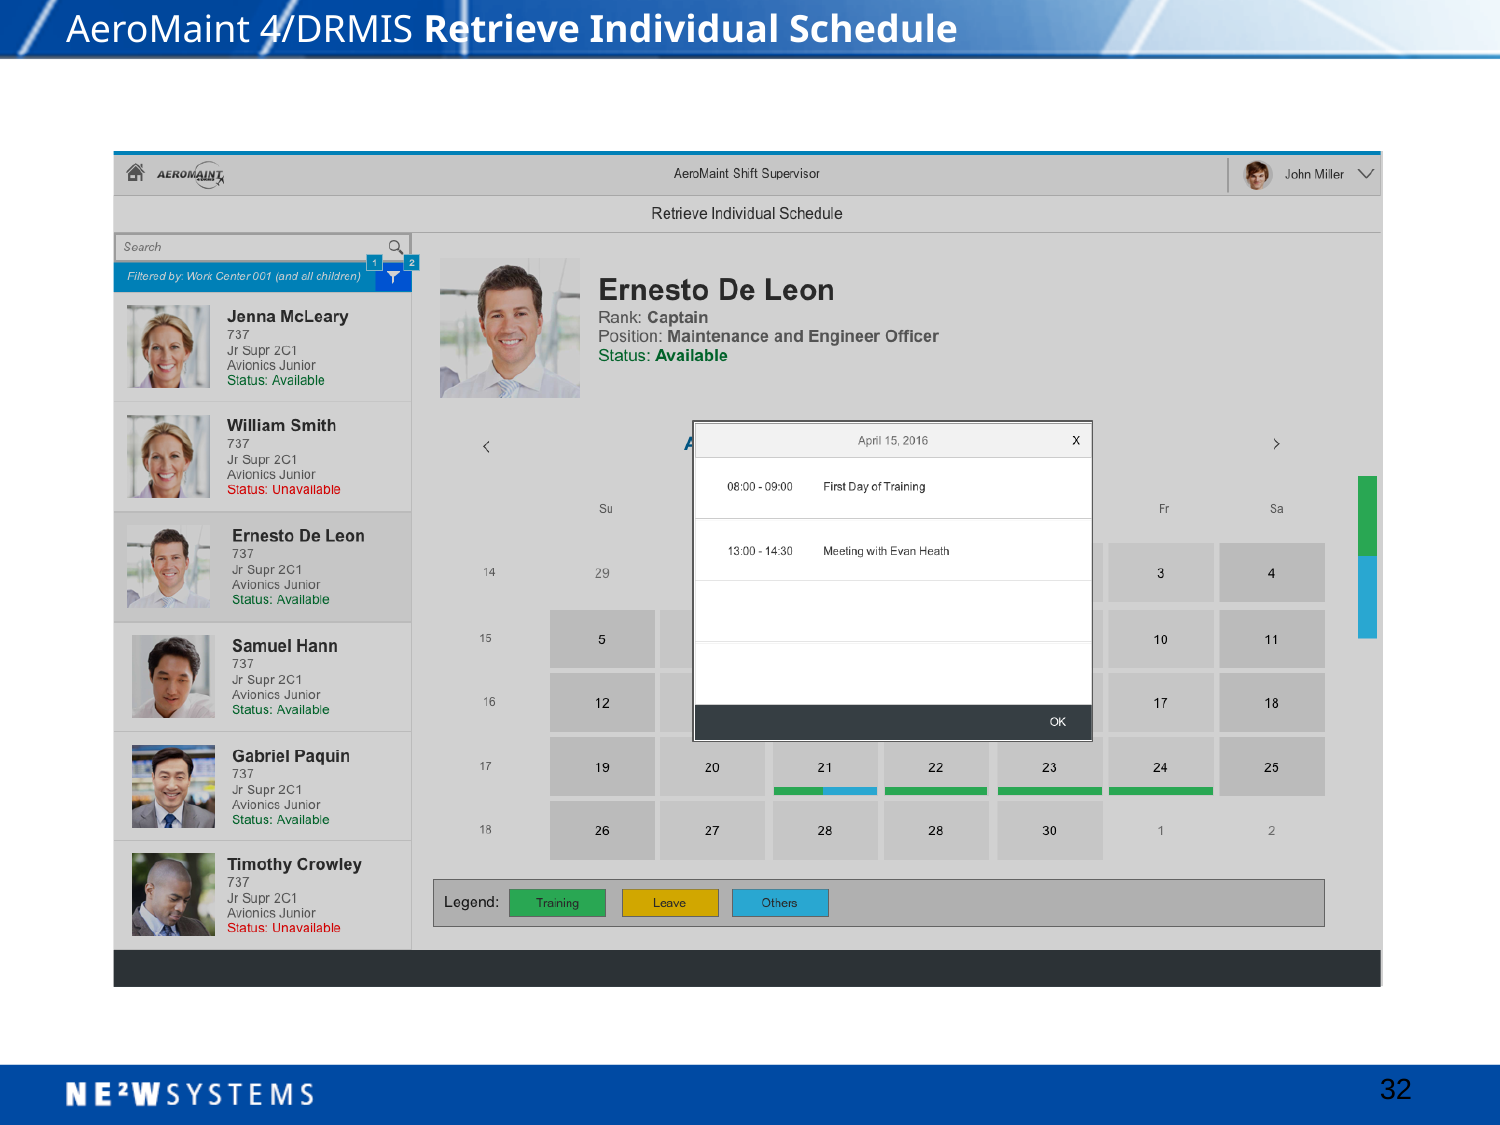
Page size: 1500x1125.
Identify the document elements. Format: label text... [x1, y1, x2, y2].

slide_number ‹#› [1364, 1044, 1455, 1125]
picture [0, 0, 1500, 1125]
title AeroMaint 4/DRMIS Retrieve Individual Schedule [51, 0, 1449, 64]
